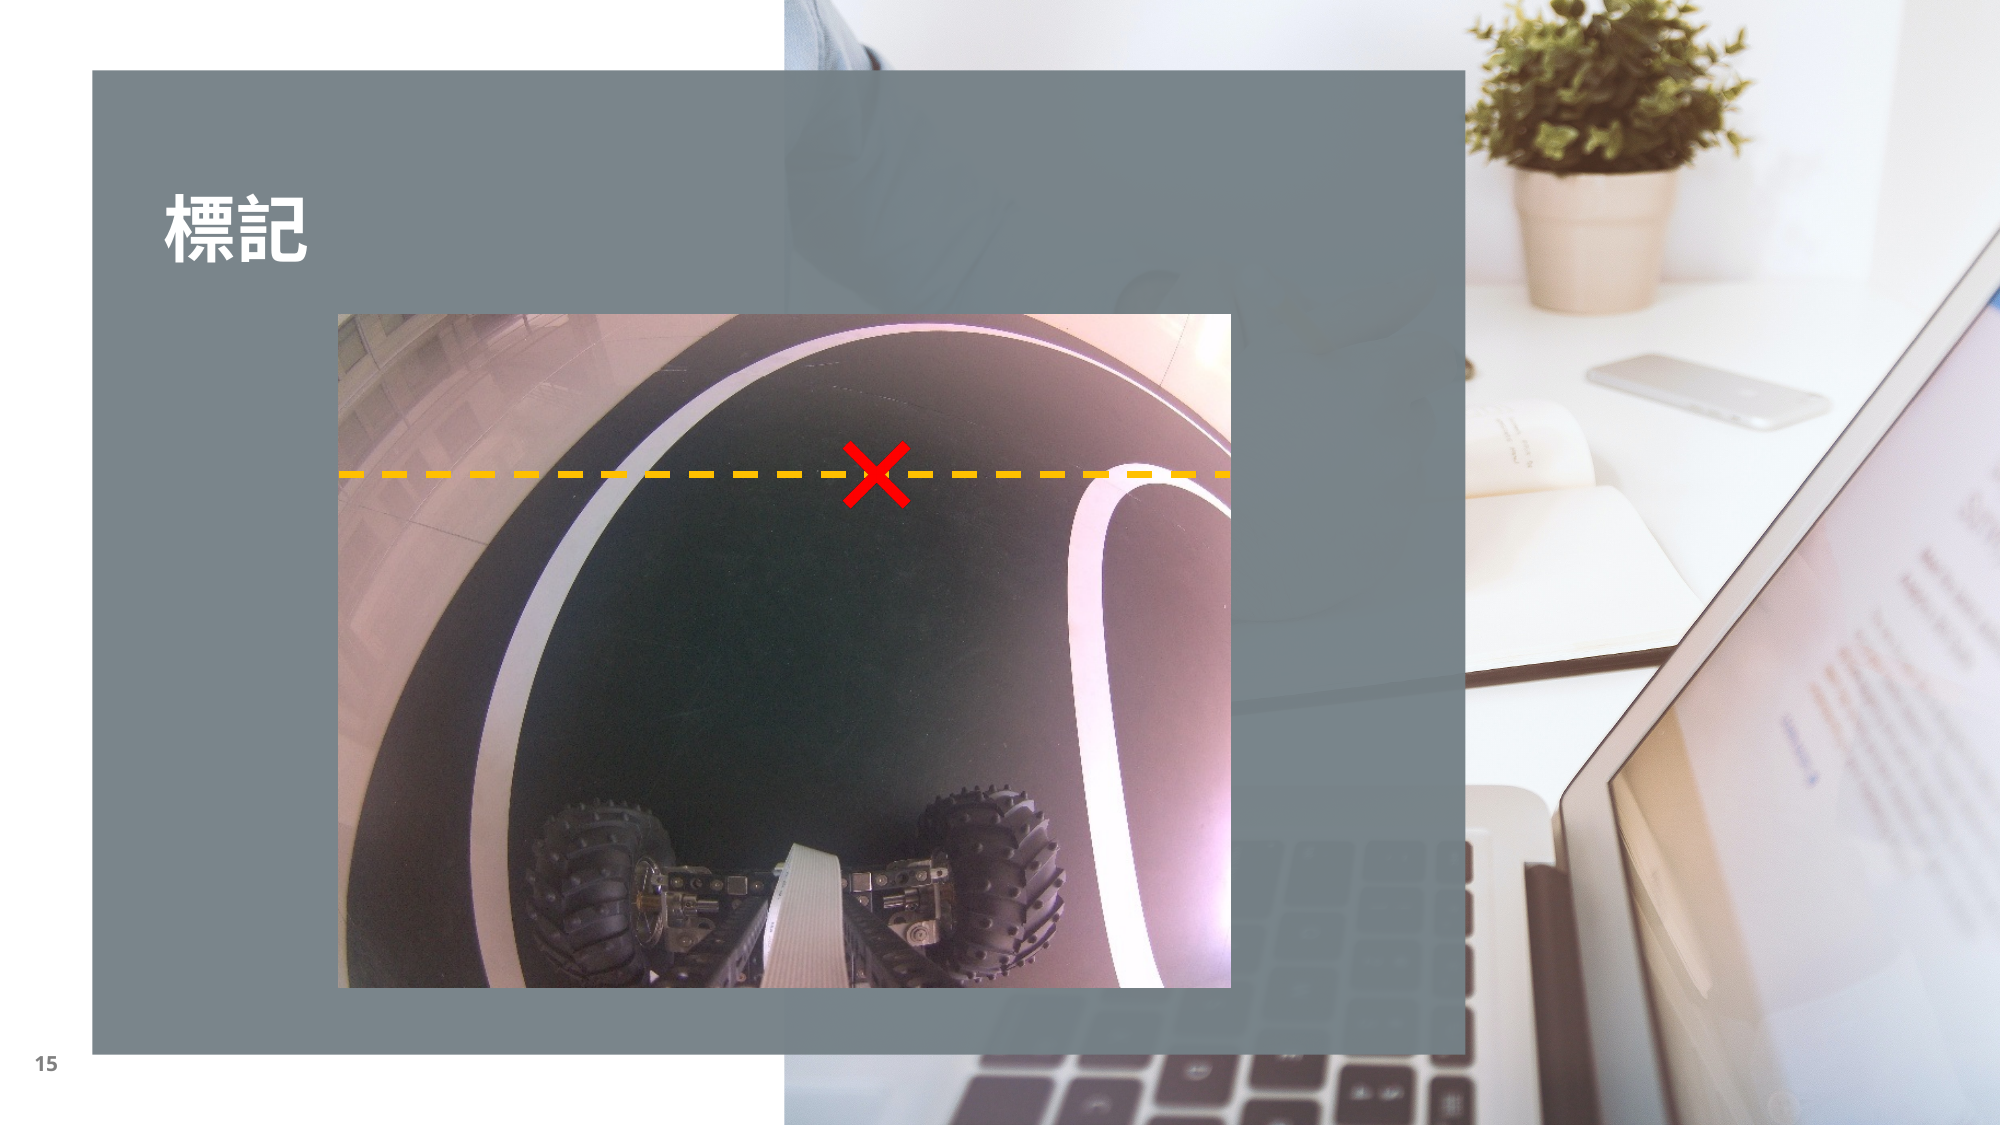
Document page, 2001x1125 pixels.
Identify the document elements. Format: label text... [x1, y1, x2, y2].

text_box 標記 [148, 176, 784, 279]
text_box [91, 69, 784, 1056]
slide_number 15 [0, 1034, 93, 1095]
picture [338, 0, 2000, 1125]
